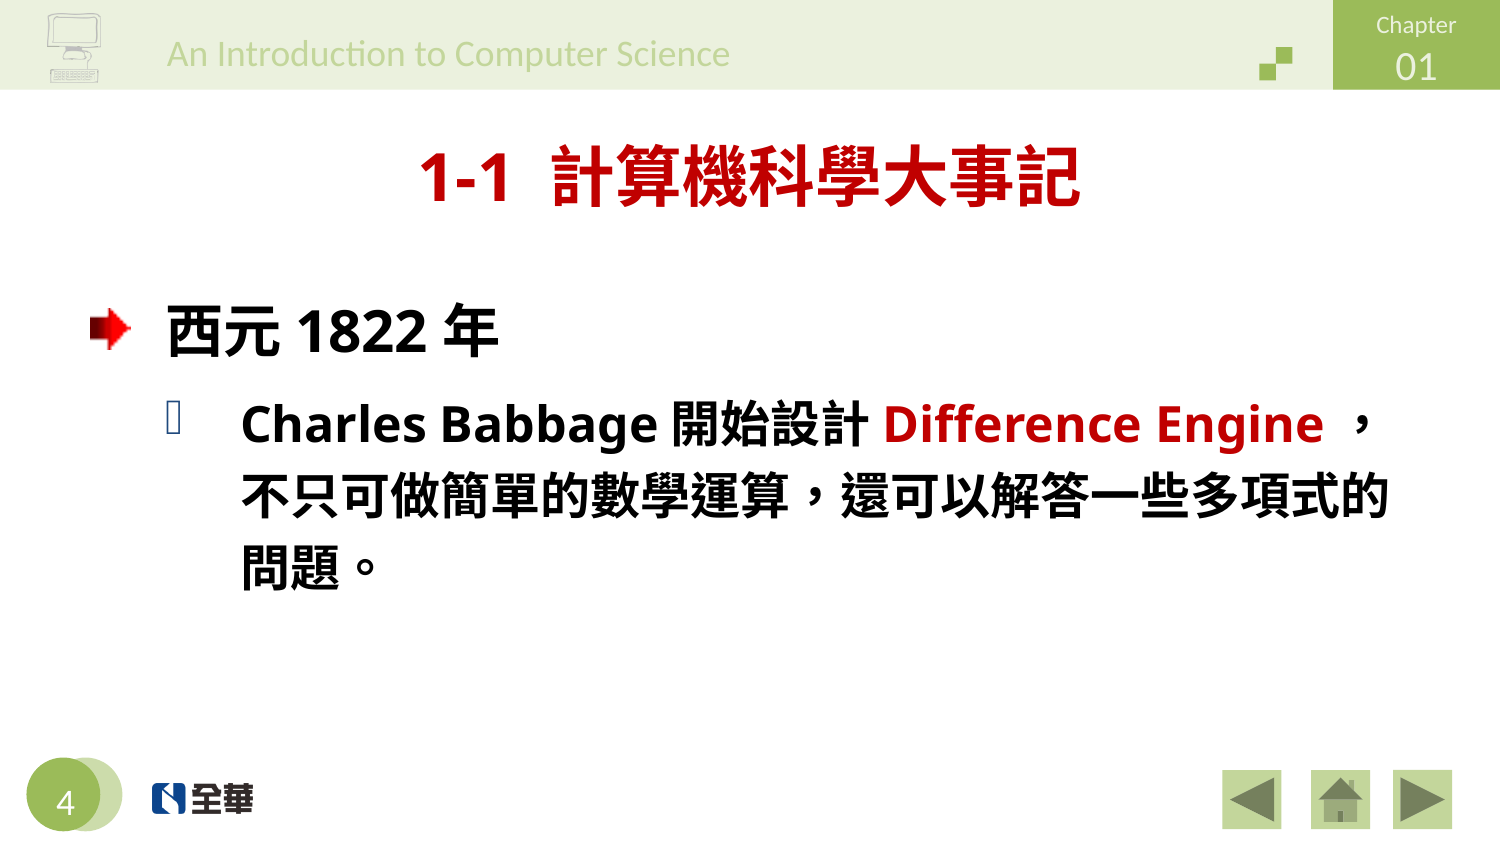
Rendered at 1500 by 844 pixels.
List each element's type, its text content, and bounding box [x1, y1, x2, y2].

picture [90, 308, 131, 350]
title 1-1 計算機科學大事記 [75, 104, 1425, 245]
picture [152, 783, 253, 814]
list 西元1822年 Charles Babbage開始設計Difference Engine，不只可做簡單的數學運算，還可以解答一些多項式的問題。 [75, 272, 1425, 754]
picture [47, 13, 101, 83]
